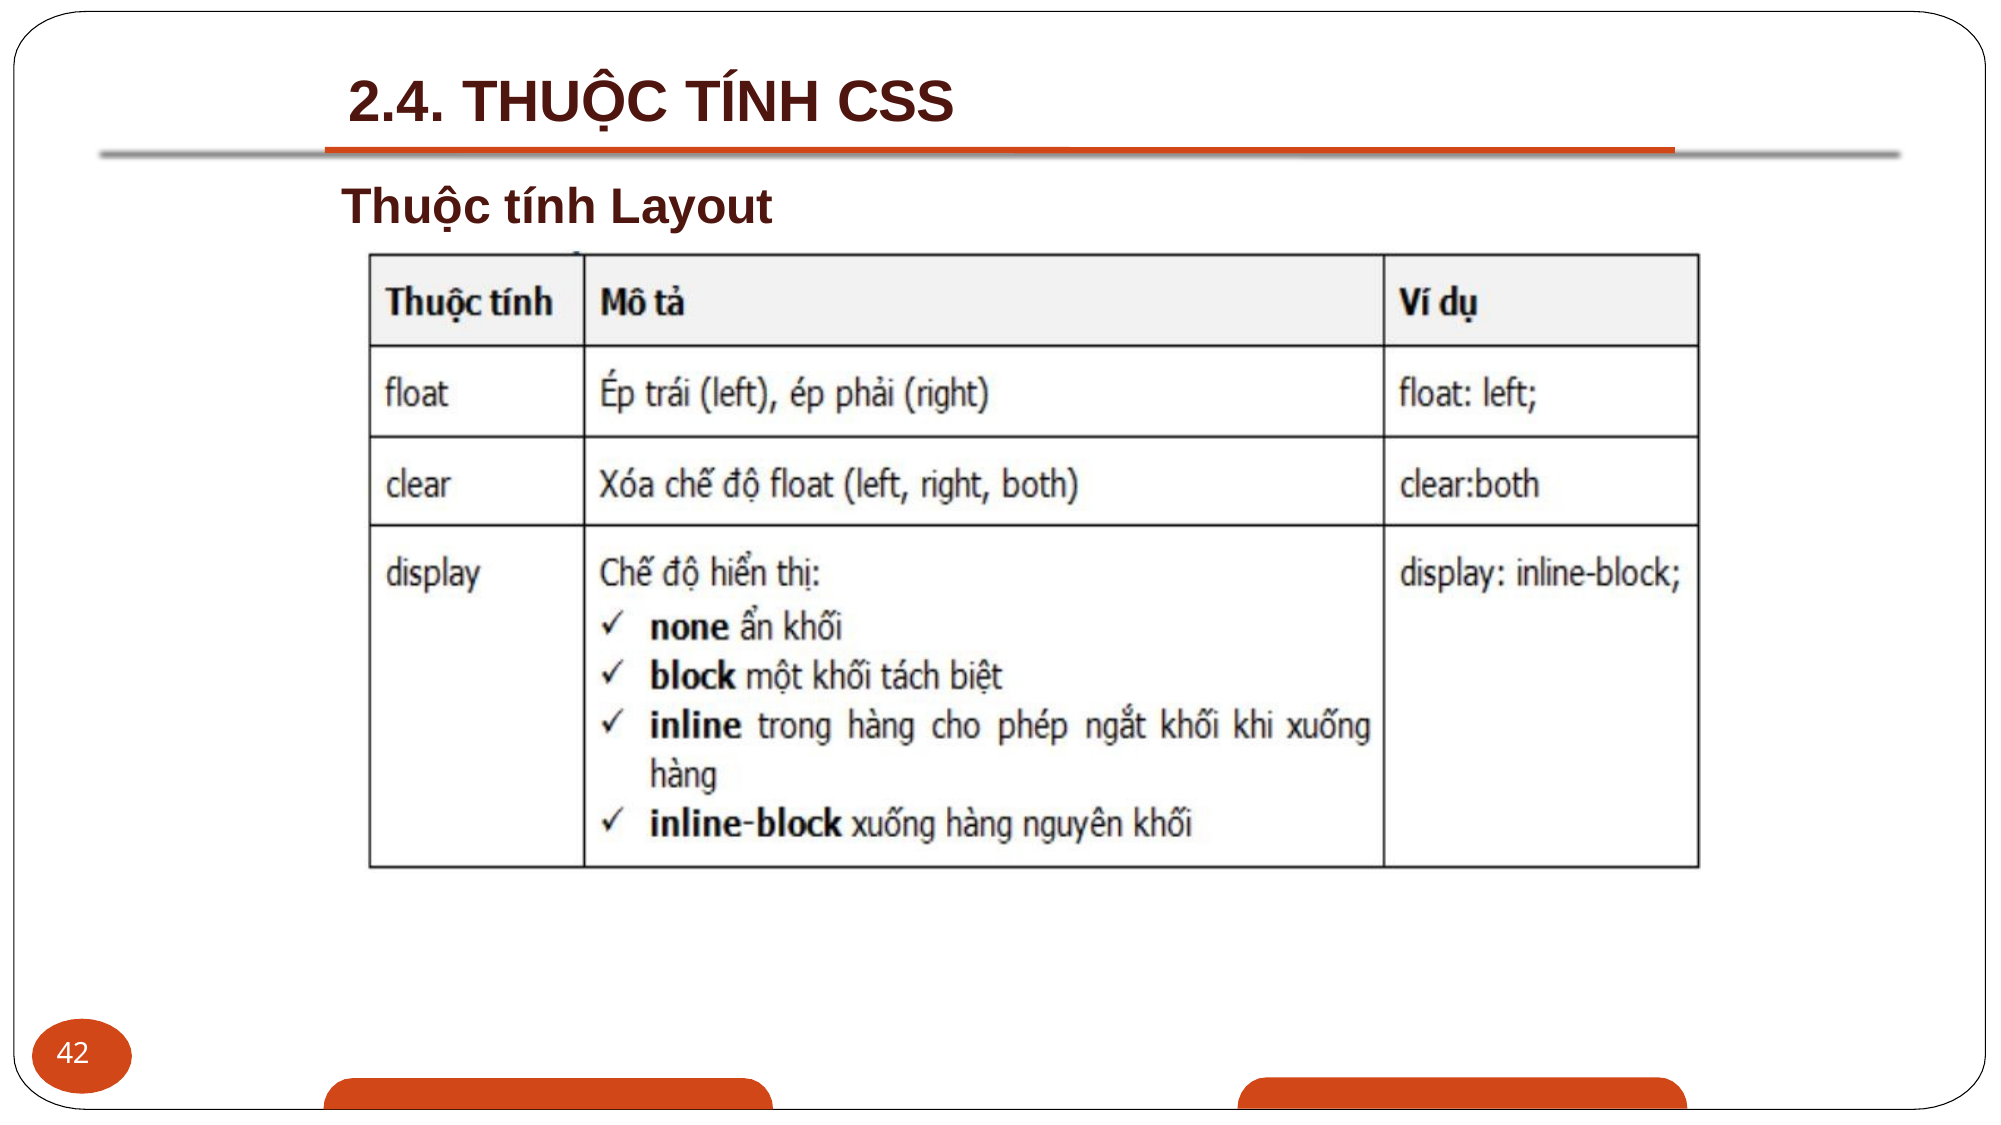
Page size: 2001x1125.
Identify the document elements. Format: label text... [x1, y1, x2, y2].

picture [93, 145, 259, 163]
slide_number 42 [50, 1039, 116, 1125]
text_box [259, 10, 1740, 1111]
title 2.4. THUỘC TÍNH CSS [1745, 60, 2000, 251]
picture [364, 249, 1702, 873]
